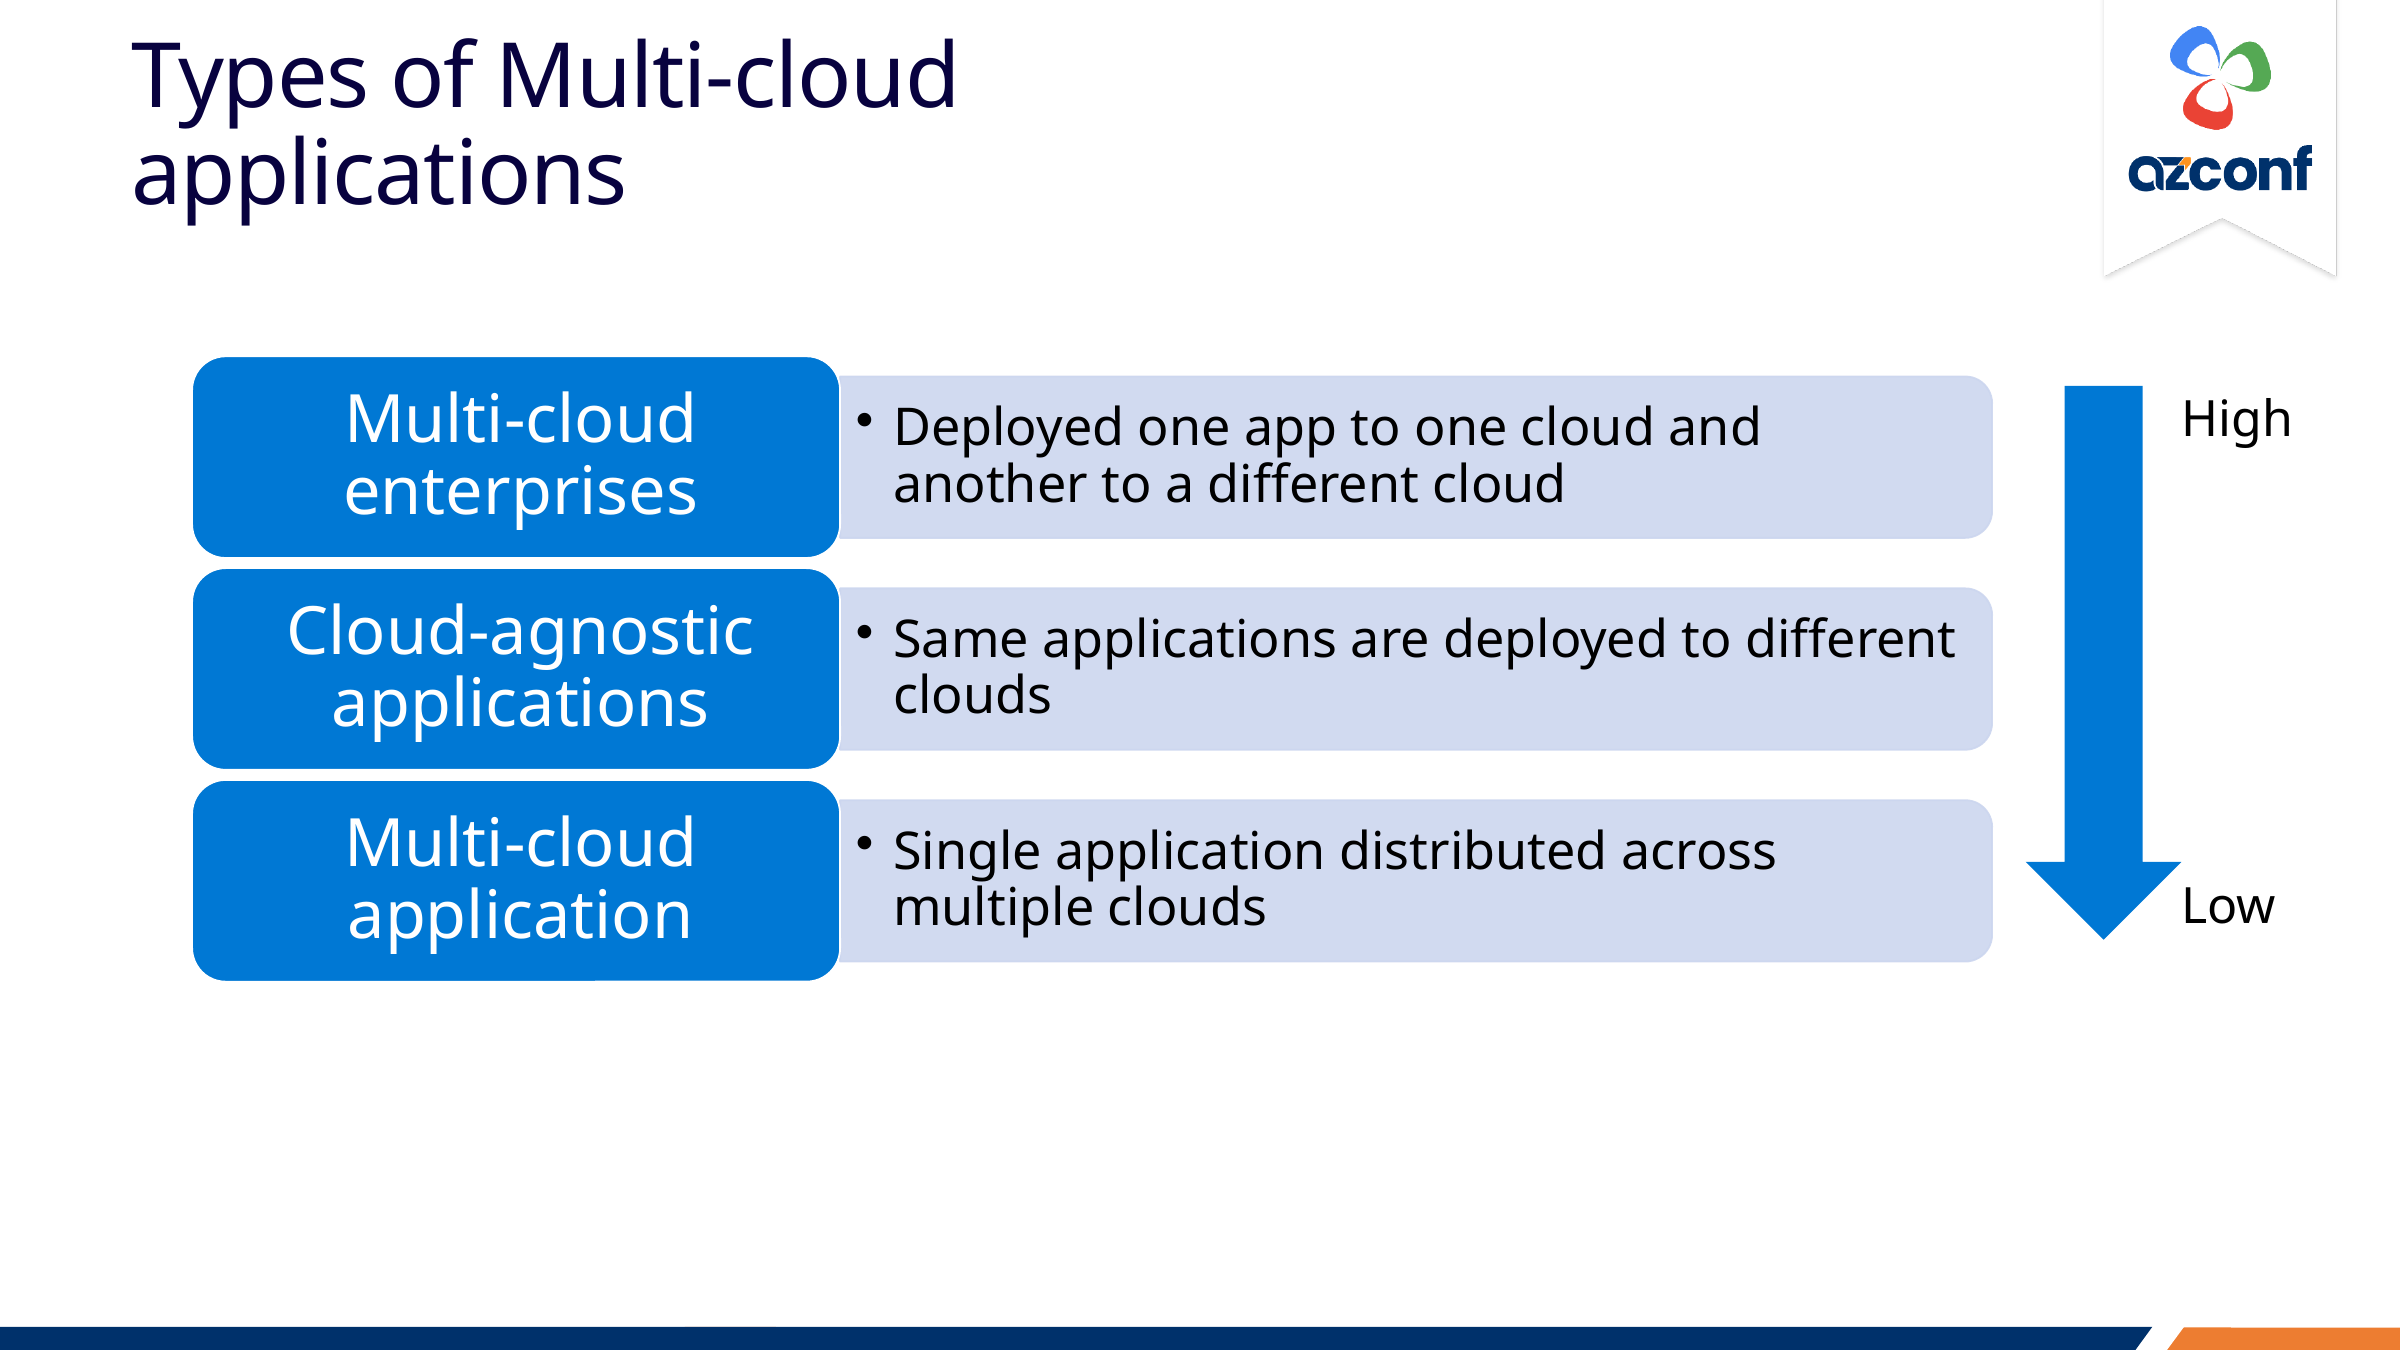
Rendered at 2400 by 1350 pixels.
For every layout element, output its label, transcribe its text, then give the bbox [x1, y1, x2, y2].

text_box High [2181, 385, 2341, 447]
text_box [2024, 385, 2183, 941]
title Types of Multi-cloud applications [131, 125, 1454, 224]
picture [2095, 0, 2345, 288]
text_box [191, 355, 1993, 983]
text_box Low [2181, 873, 2341, 934]
